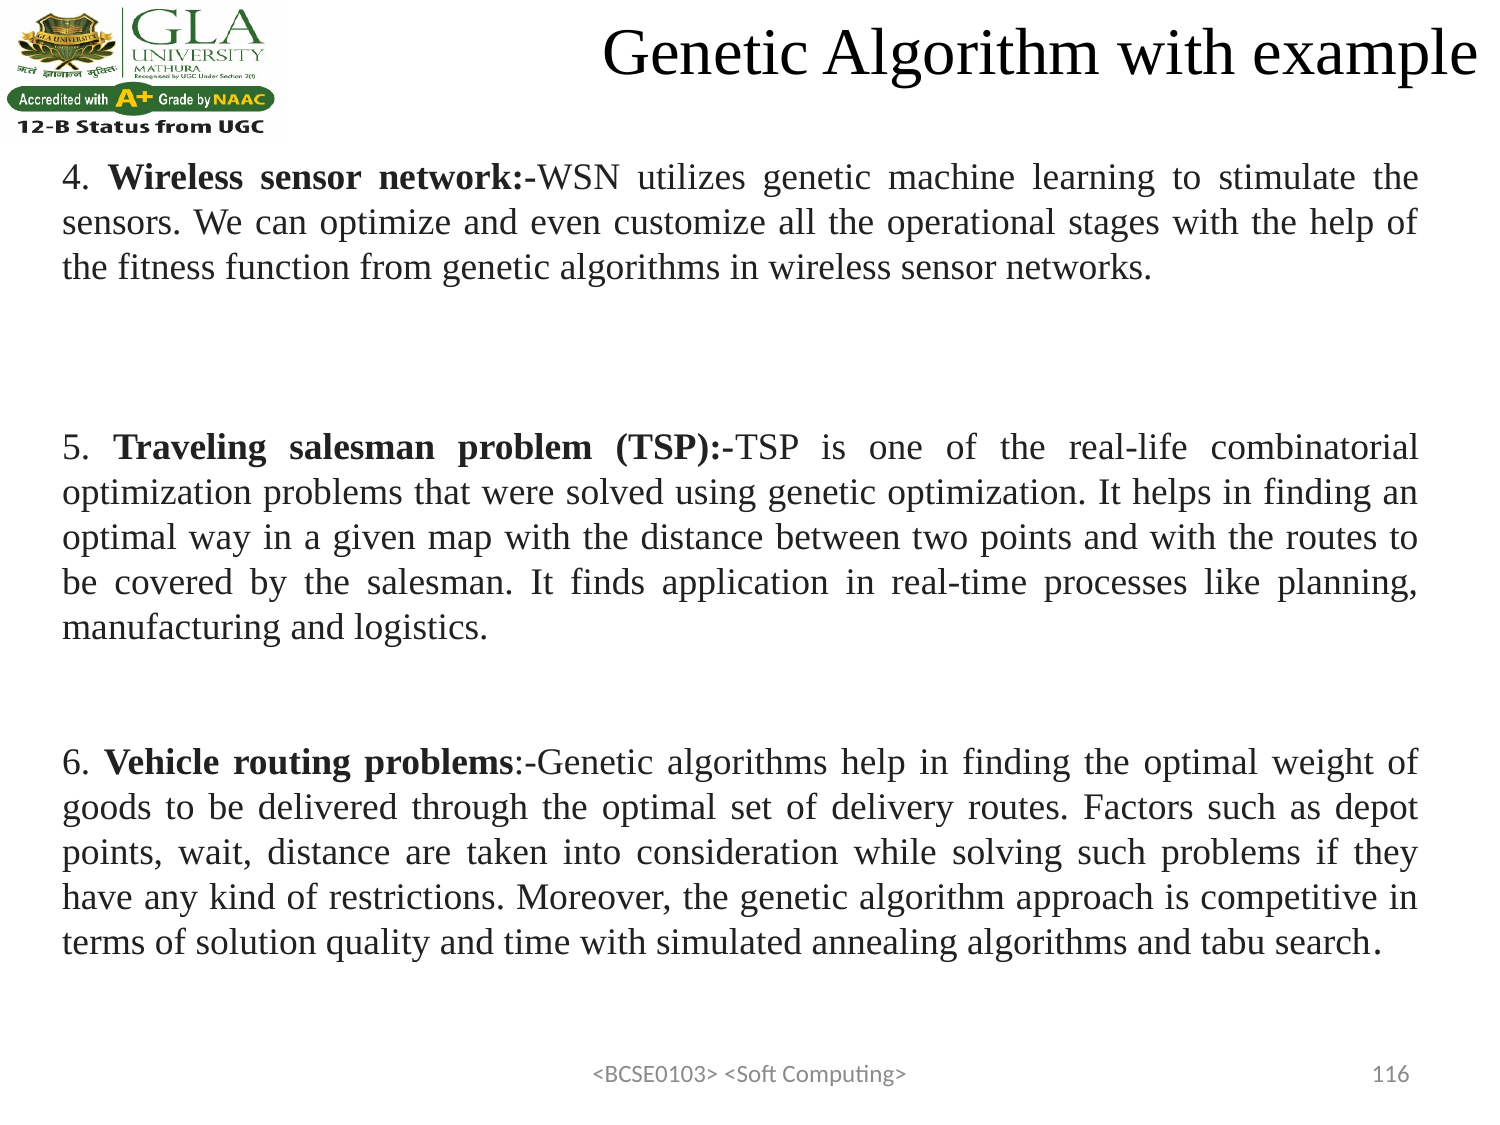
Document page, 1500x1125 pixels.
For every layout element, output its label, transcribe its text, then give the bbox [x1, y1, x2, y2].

slide_number 116 [1074, 1042, 1425, 1103]
text_box 4. Wireless sensor network:-WSN utilizes genetic machine learning to stimulate the sensors. We can optimize and even customize all the operational stages with the help of the fitness function from genetic algorithms in wireless sensor networks. 5. Traveling salesman problem (TSP):-TSP is one of the real-life combinatorial optimization problems that were solved using genetic optimization. It helps in finding an optimal way in a given map with the distance between two points and with the routes to be covered by the salesman. It finds application in real-time processes like planning, manufacturing and logistics. 6. Vehicle routing problems:-Genetic algorithms help in finding the optimal weight of goods to be delivered through the optimal set of delivery routes. Factors such as depot points, wait, distance are taken into consideration while solving such problems if they have any kind of restrictions. Moreover, the genetic algorithm approach is competitive in terms of solution quality and time with simulated annealing algorithms and tabu search. [47, 144, 1436, 970]
text_box Genetic Algorithm with example [285, 0, 1496, 186]
picture [0, 0, 285, 140]
footer <BCSE0103> <Soft Computing> [512, 1042, 988, 1103]
